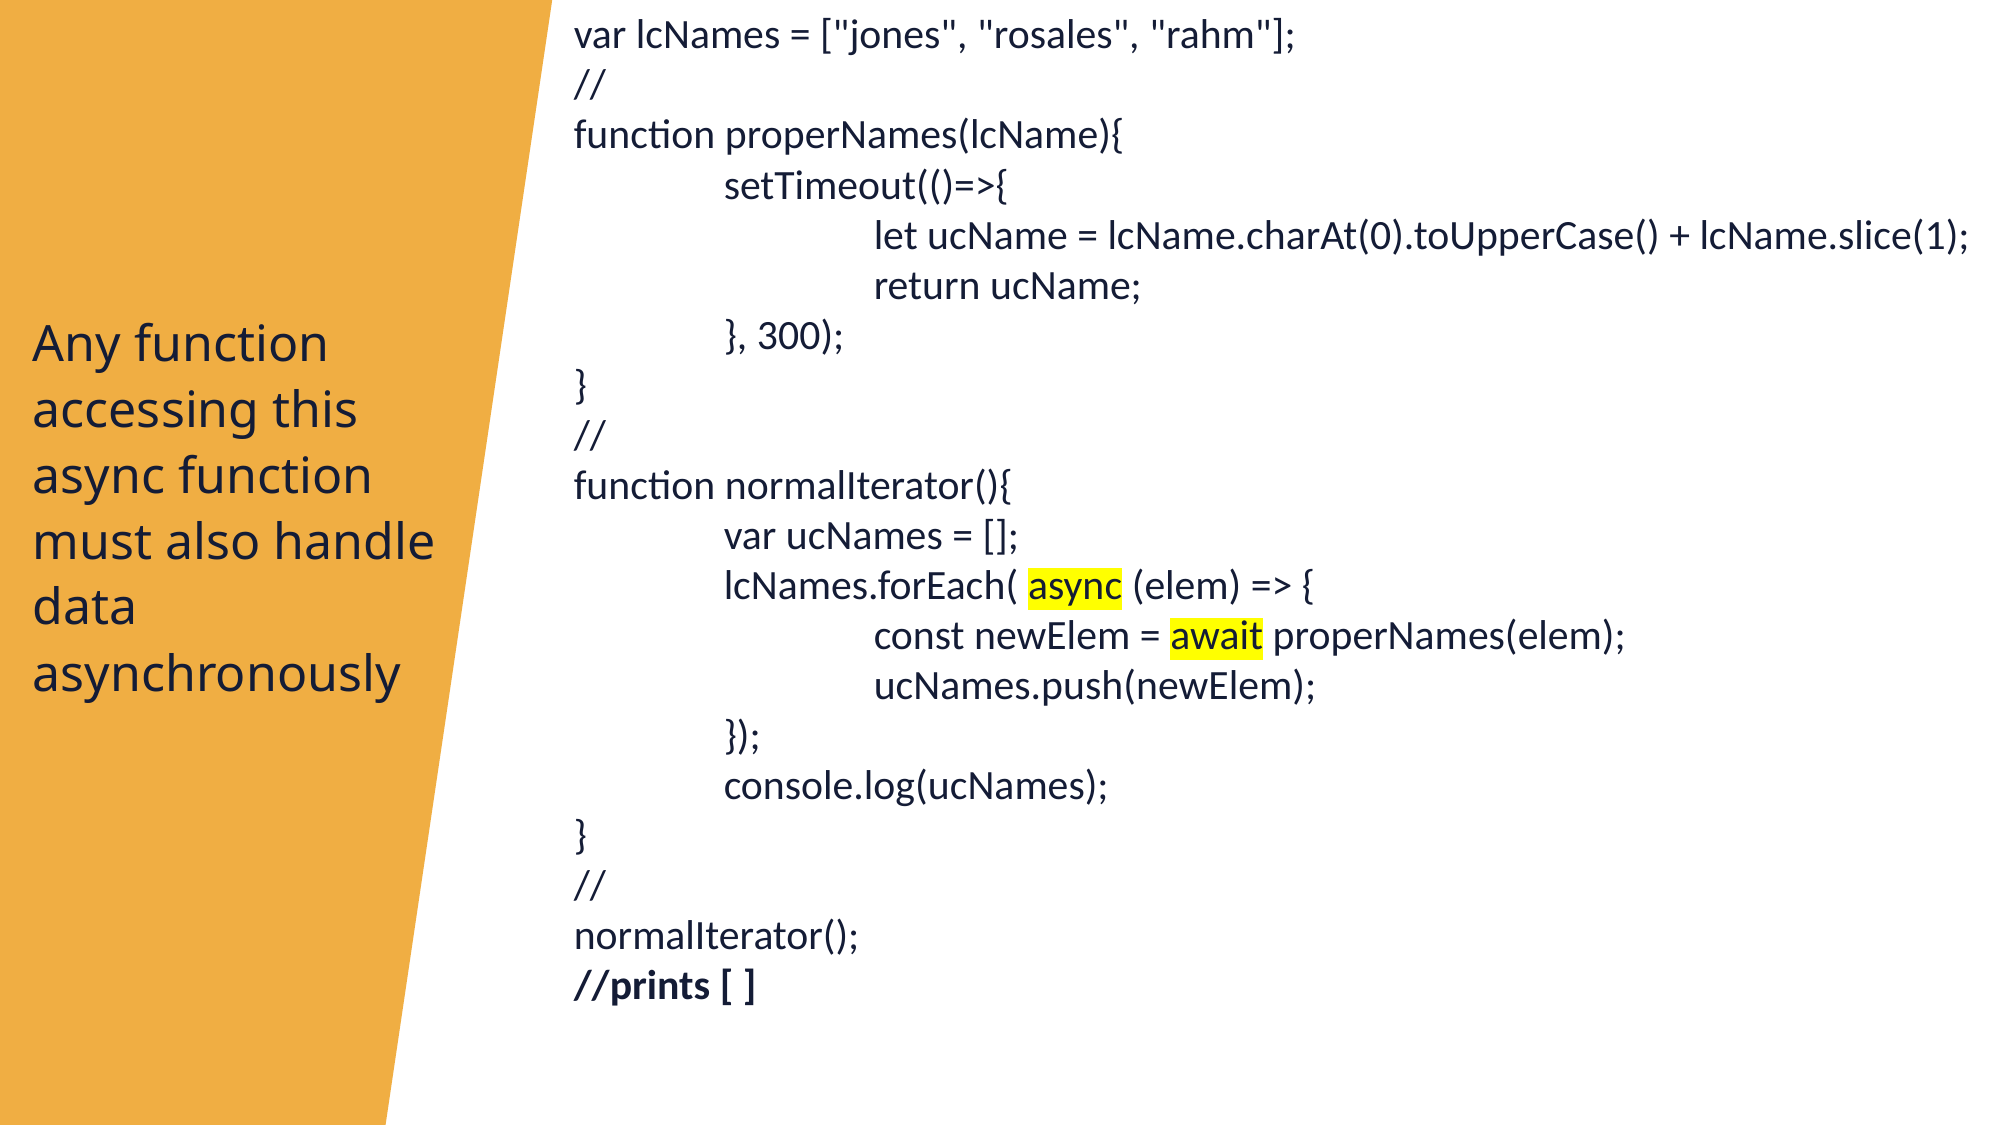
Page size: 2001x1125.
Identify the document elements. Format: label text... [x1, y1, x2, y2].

list Any function accessing this async function must also handle data asynchronously [32, 282, 469, 724]
text_box var lcNames = ["jones", "rosales", "rahm"]; // function properNames(lcName){ setTimeout(()=>{ let ucName = lcName.charAt(0).toUpperCase() + lcName.slice(1); return ucName; }, 300); } // function normalIterator(){ var ucNames = []; lcNames.forEach( async (elem) => { const newElem = await properNames(elem); ucNames.push(newElem); }); console.log(ucNames); } // normalIterator(); //prints [ ] [559, 0, 2000, 1016]
